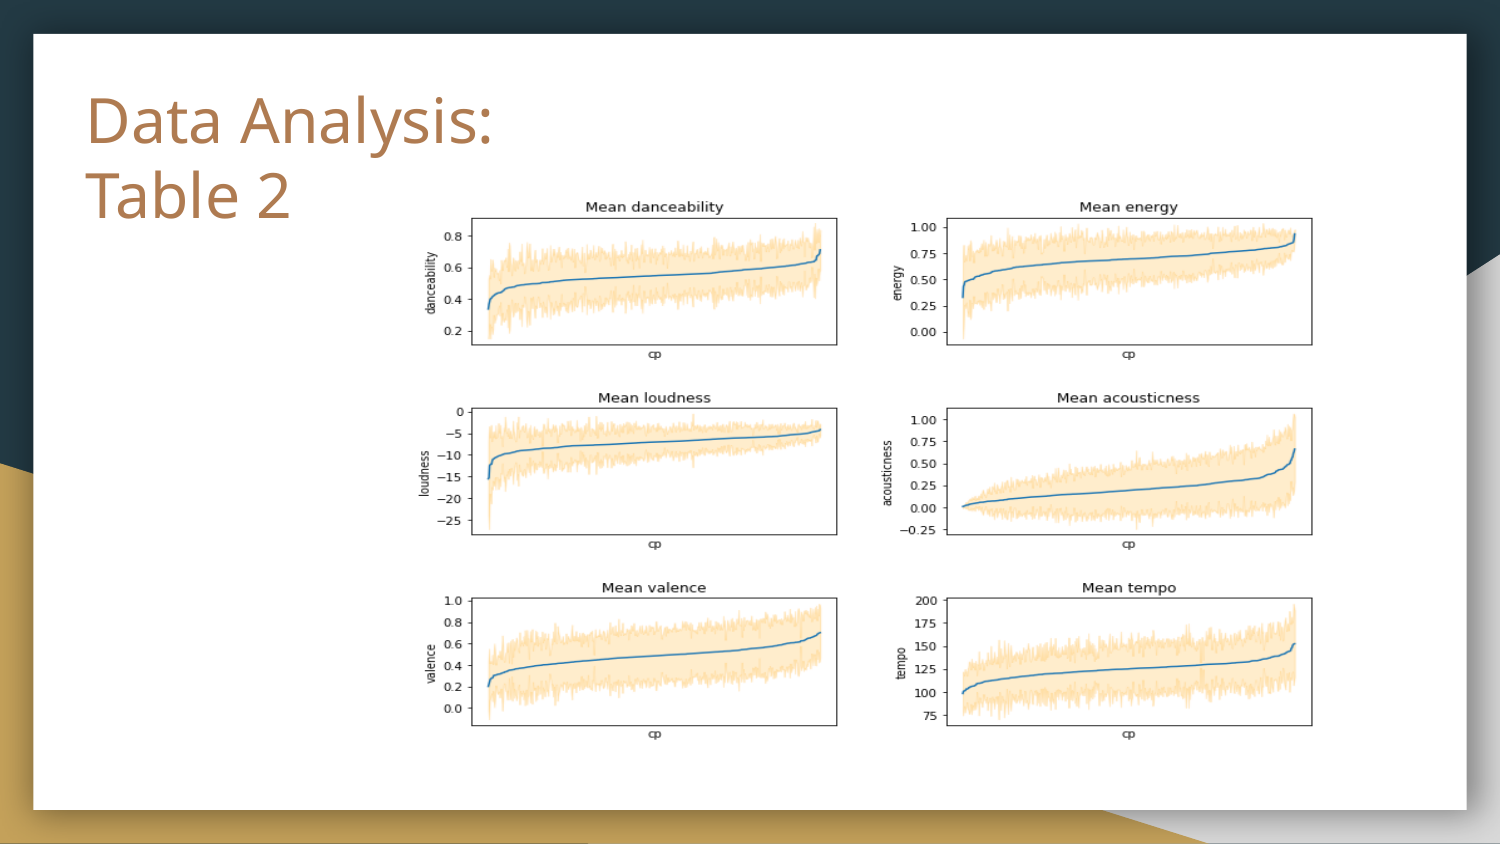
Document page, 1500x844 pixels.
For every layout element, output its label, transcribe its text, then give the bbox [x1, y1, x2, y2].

title Data Analysis: Table 2 [70, 65, 599, 311]
picture [410, 194, 1324, 747]
